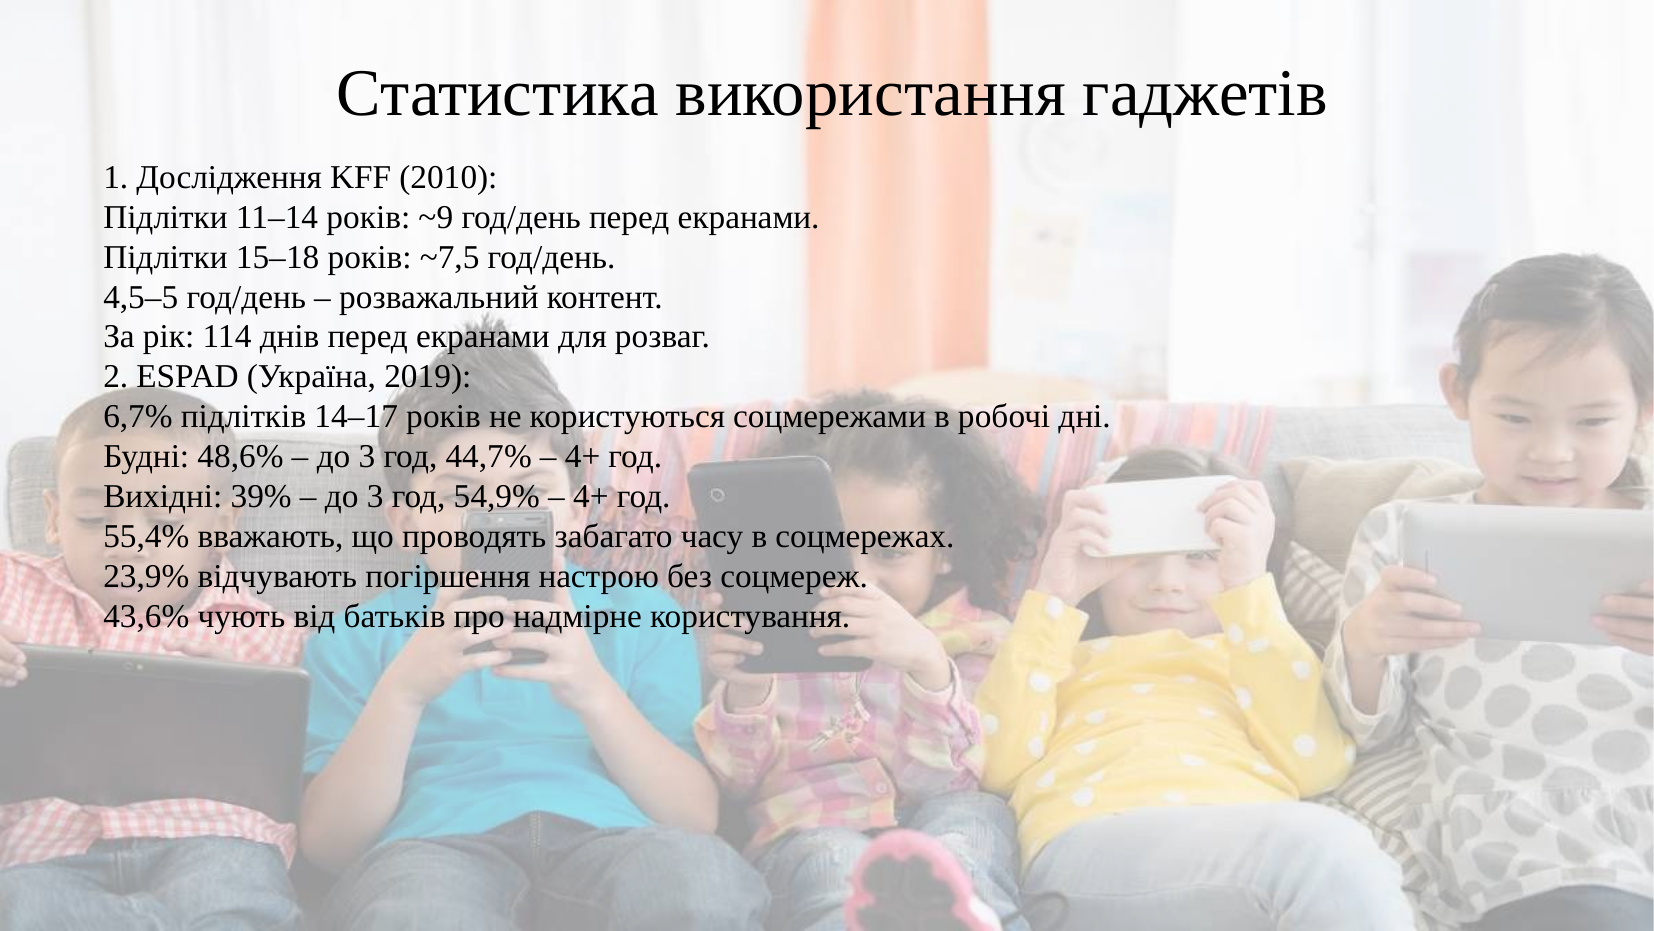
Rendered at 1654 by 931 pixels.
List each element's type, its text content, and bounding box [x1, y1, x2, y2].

text_box 1. Дослідження KFF (2010): Підлітки 11–14 років: ~9 год/день перед екранами. Підлітки 15–18 років: ~7,5 год/день. 4,5–5 год/день – розважальний контент. За рік: 114 днів перед екранами для розваг. 2. ESPAD (Україна, 2019): 6,7% підлітків 14–17 років не користуються соцмережами в робочі дні. Будні: 48,6% – до 3 год, 44,7% – 4+ год. Вихідні: 39% – до 3 год, 54,9% – 4+ год. 55,4% вважають, що проводять забагато часу в соцмережах. 23,9% відчувають погіршення настрою без соцмереж. 43,6% чують від батьків про надмірне користування. [88, 148, 1157, 931]
title Статистика використання гаджетів [88, 29, 1577, 148]
